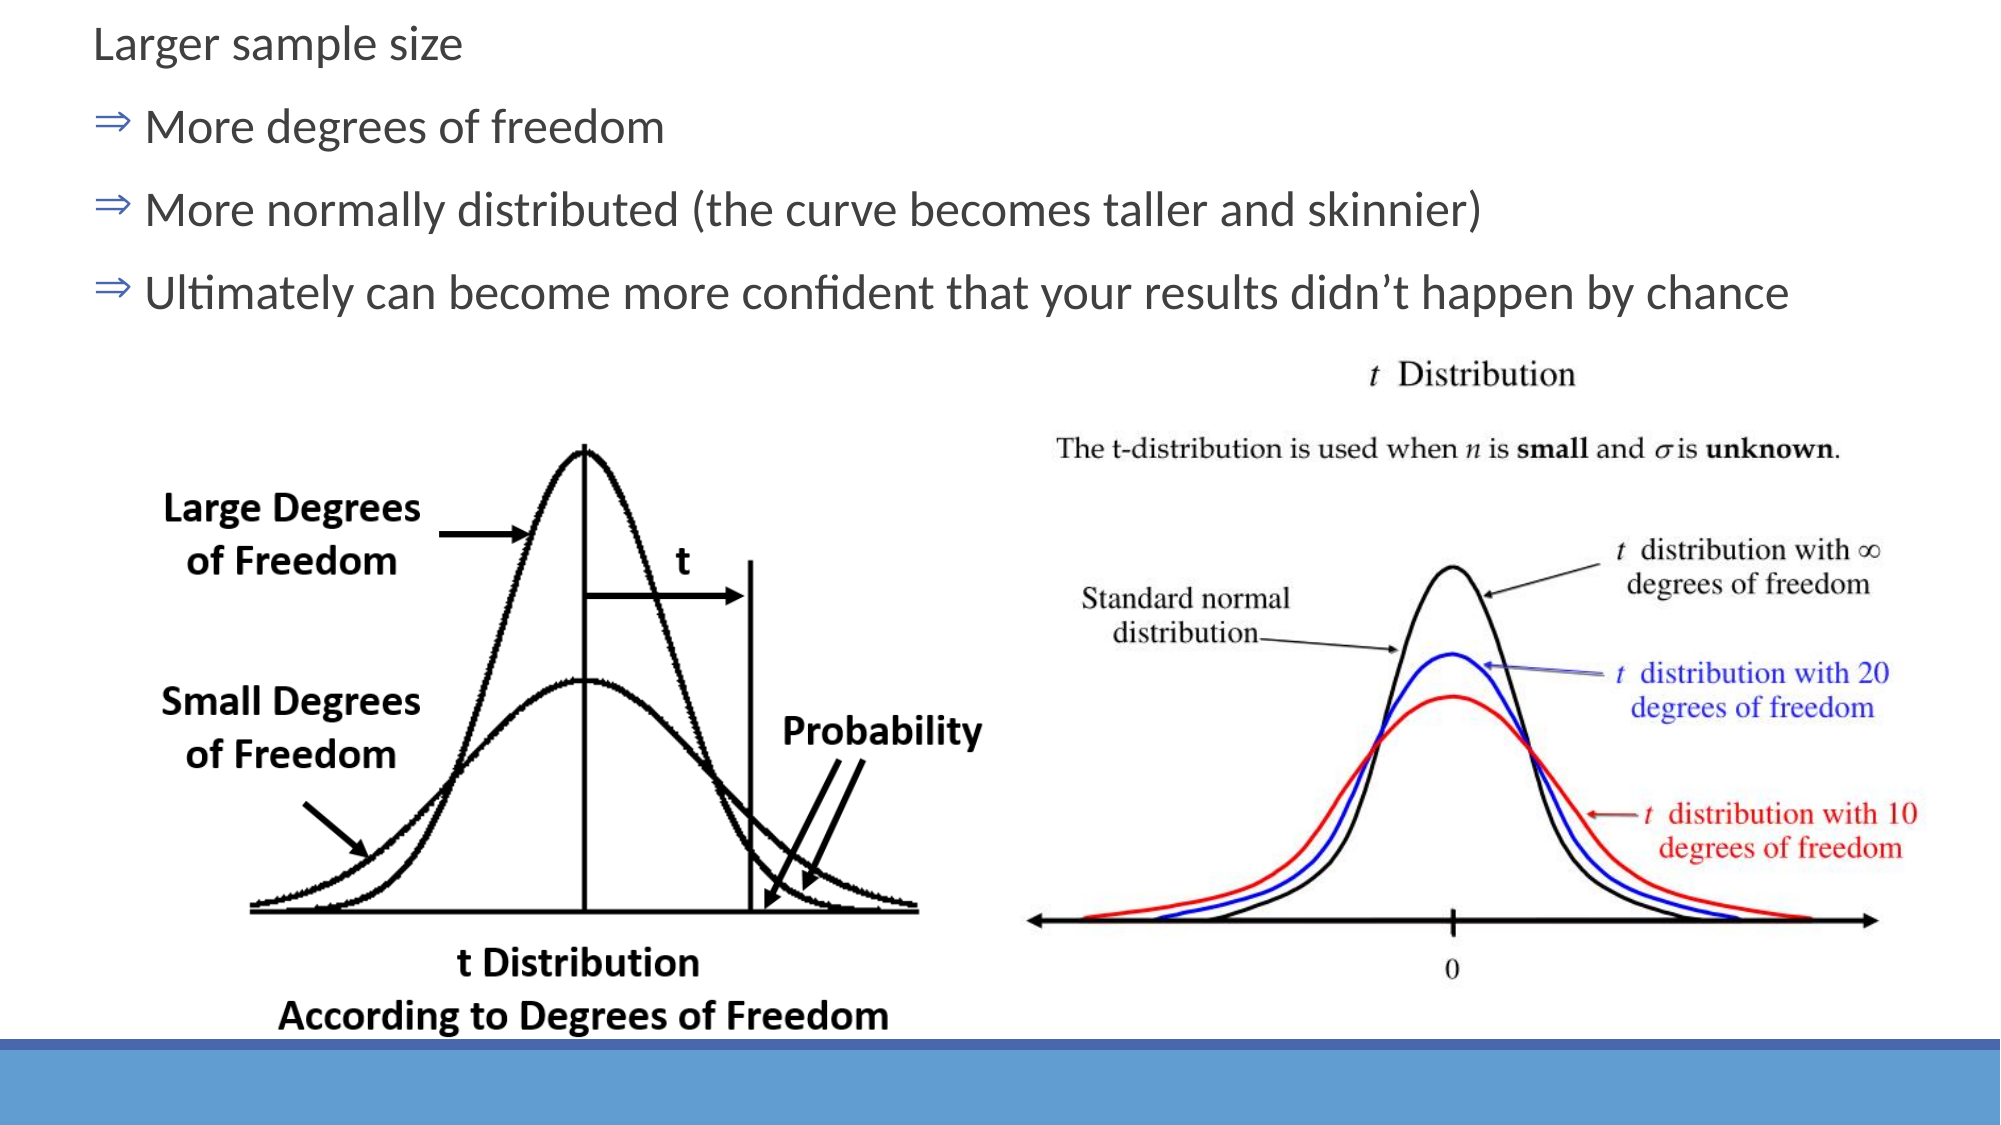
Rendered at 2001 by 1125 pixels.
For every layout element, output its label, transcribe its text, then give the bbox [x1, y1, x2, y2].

picture [134, 324, 1948, 1070]
list Larger sample size More degrees of freedom More normally distributed (the curve becomes taller and skinnier) Ultimately can become more confident that your results didn’t happen by chance [93, 9, 1924, 467]
